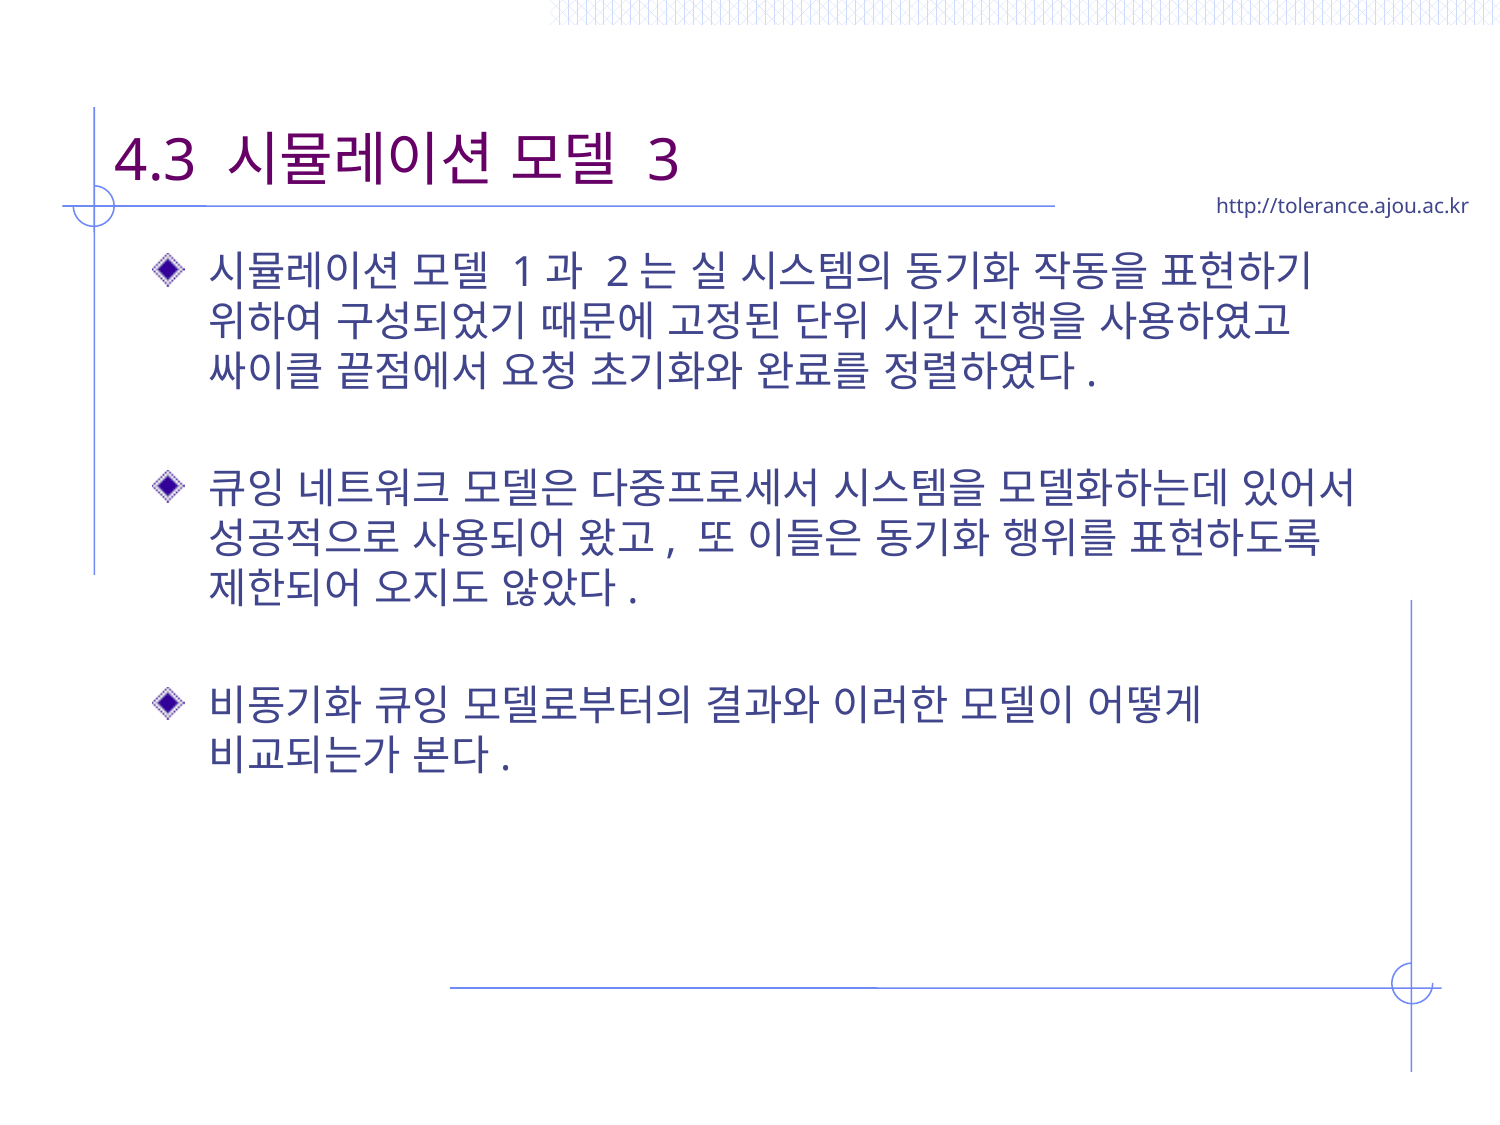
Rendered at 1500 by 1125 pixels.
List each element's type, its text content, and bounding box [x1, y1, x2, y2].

title 4.3 시뮬레이션 모델 3 [99, 99, 1163, 201]
list 시뮬레이션 모델 1과 2는 실 시스템의 동기화 작동을 표현하기 위하여 구성되었기 때문에 고정된 단위 시간 진행을 사용하였고 싸이클 끝점에서 요청 초기화와 완료를 정렬하였다. 큐잉 네트워크 모델은 다중프로세서 시스템을 모델화하는데 있어서 성공적으로 사용되어 왔고, 또 이들은 동기화 행위를 표현하도록 제한되어 오지도 않았다. 비동기화 큐잉 모델로부터의 결과와 이러한 모델이 어떻게 비교되는가 본다. [137, 237, 1413, 988]
picture [152, 687, 185, 720]
picture [152, 470, 185, 503]
picture [152, 253, 185, 287]
